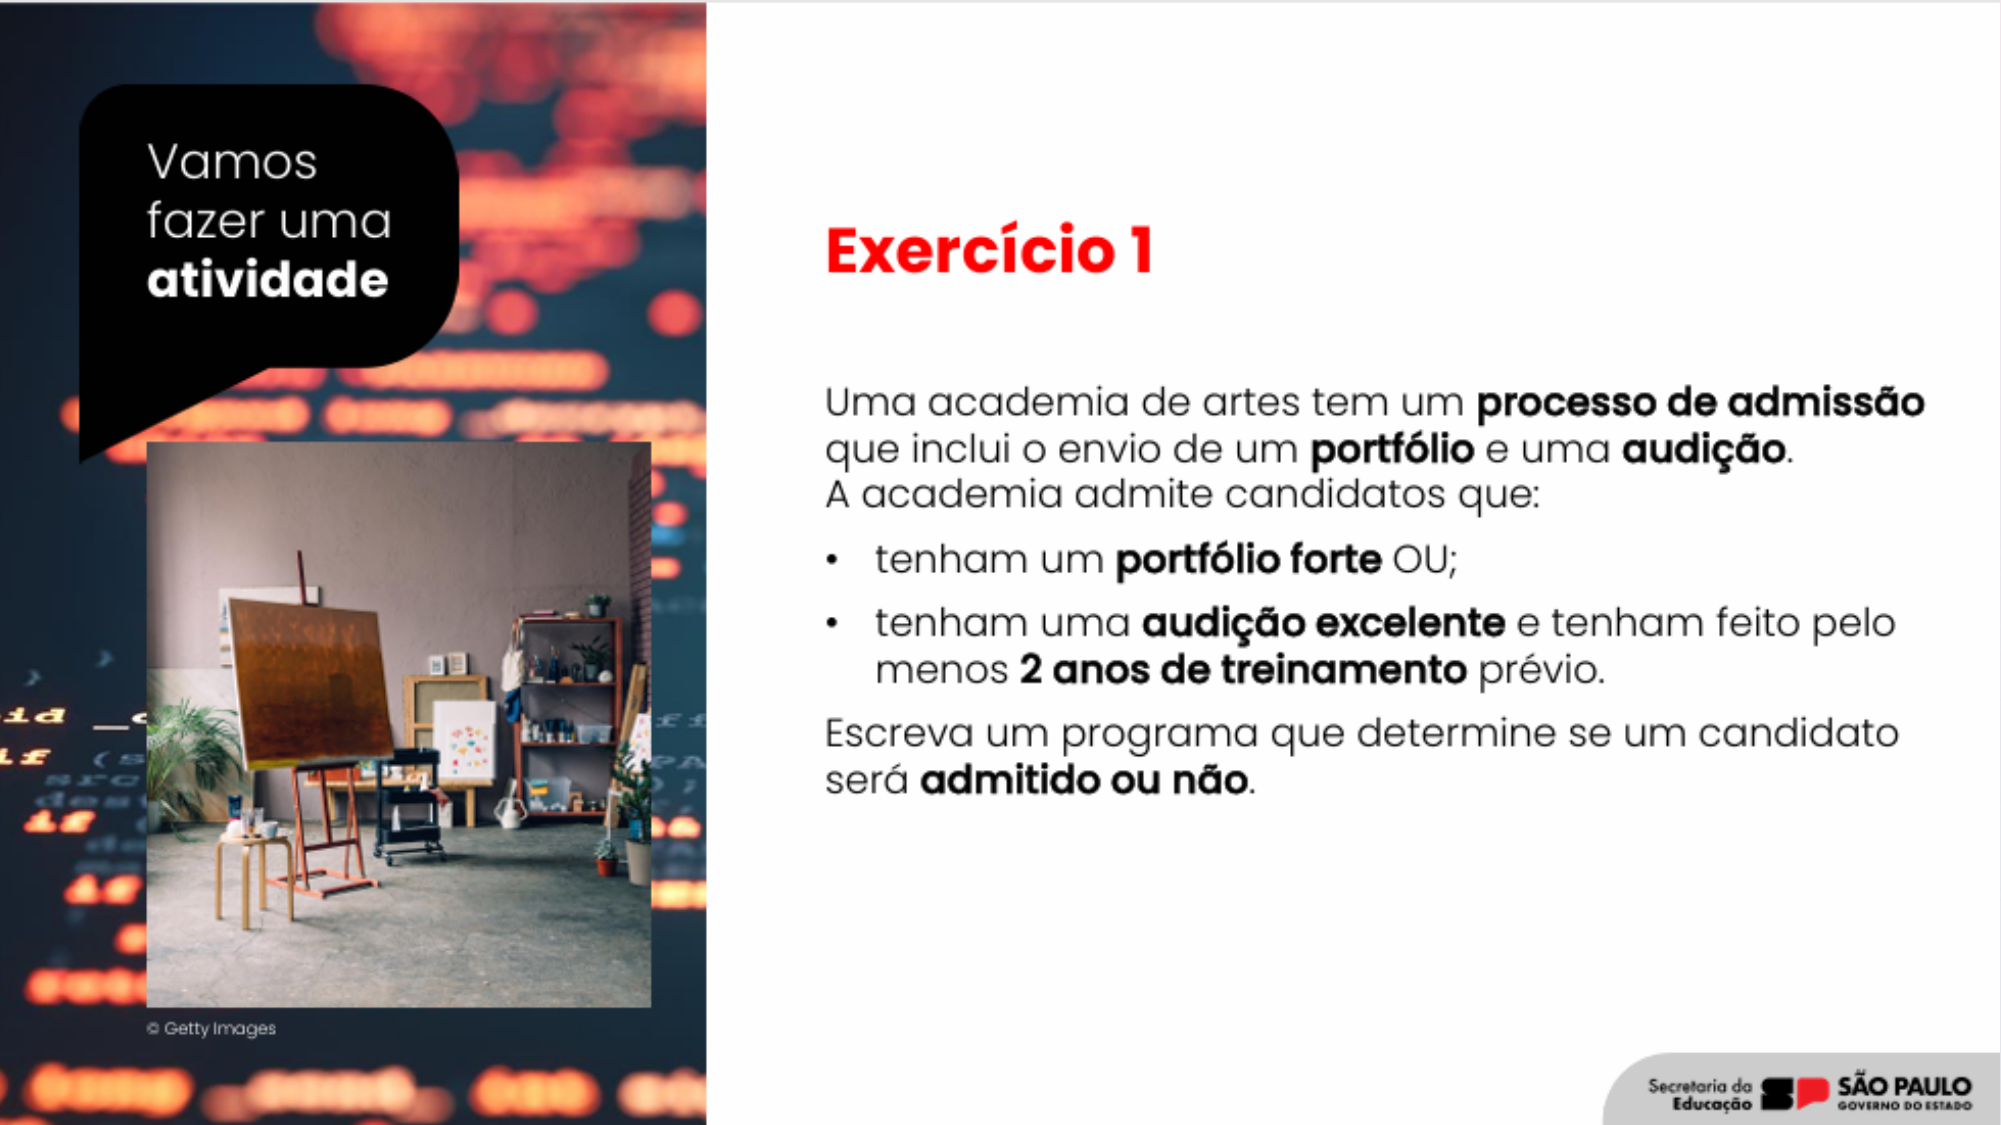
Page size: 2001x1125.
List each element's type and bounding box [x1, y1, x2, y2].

list [0, 0, 2000, 1125]
